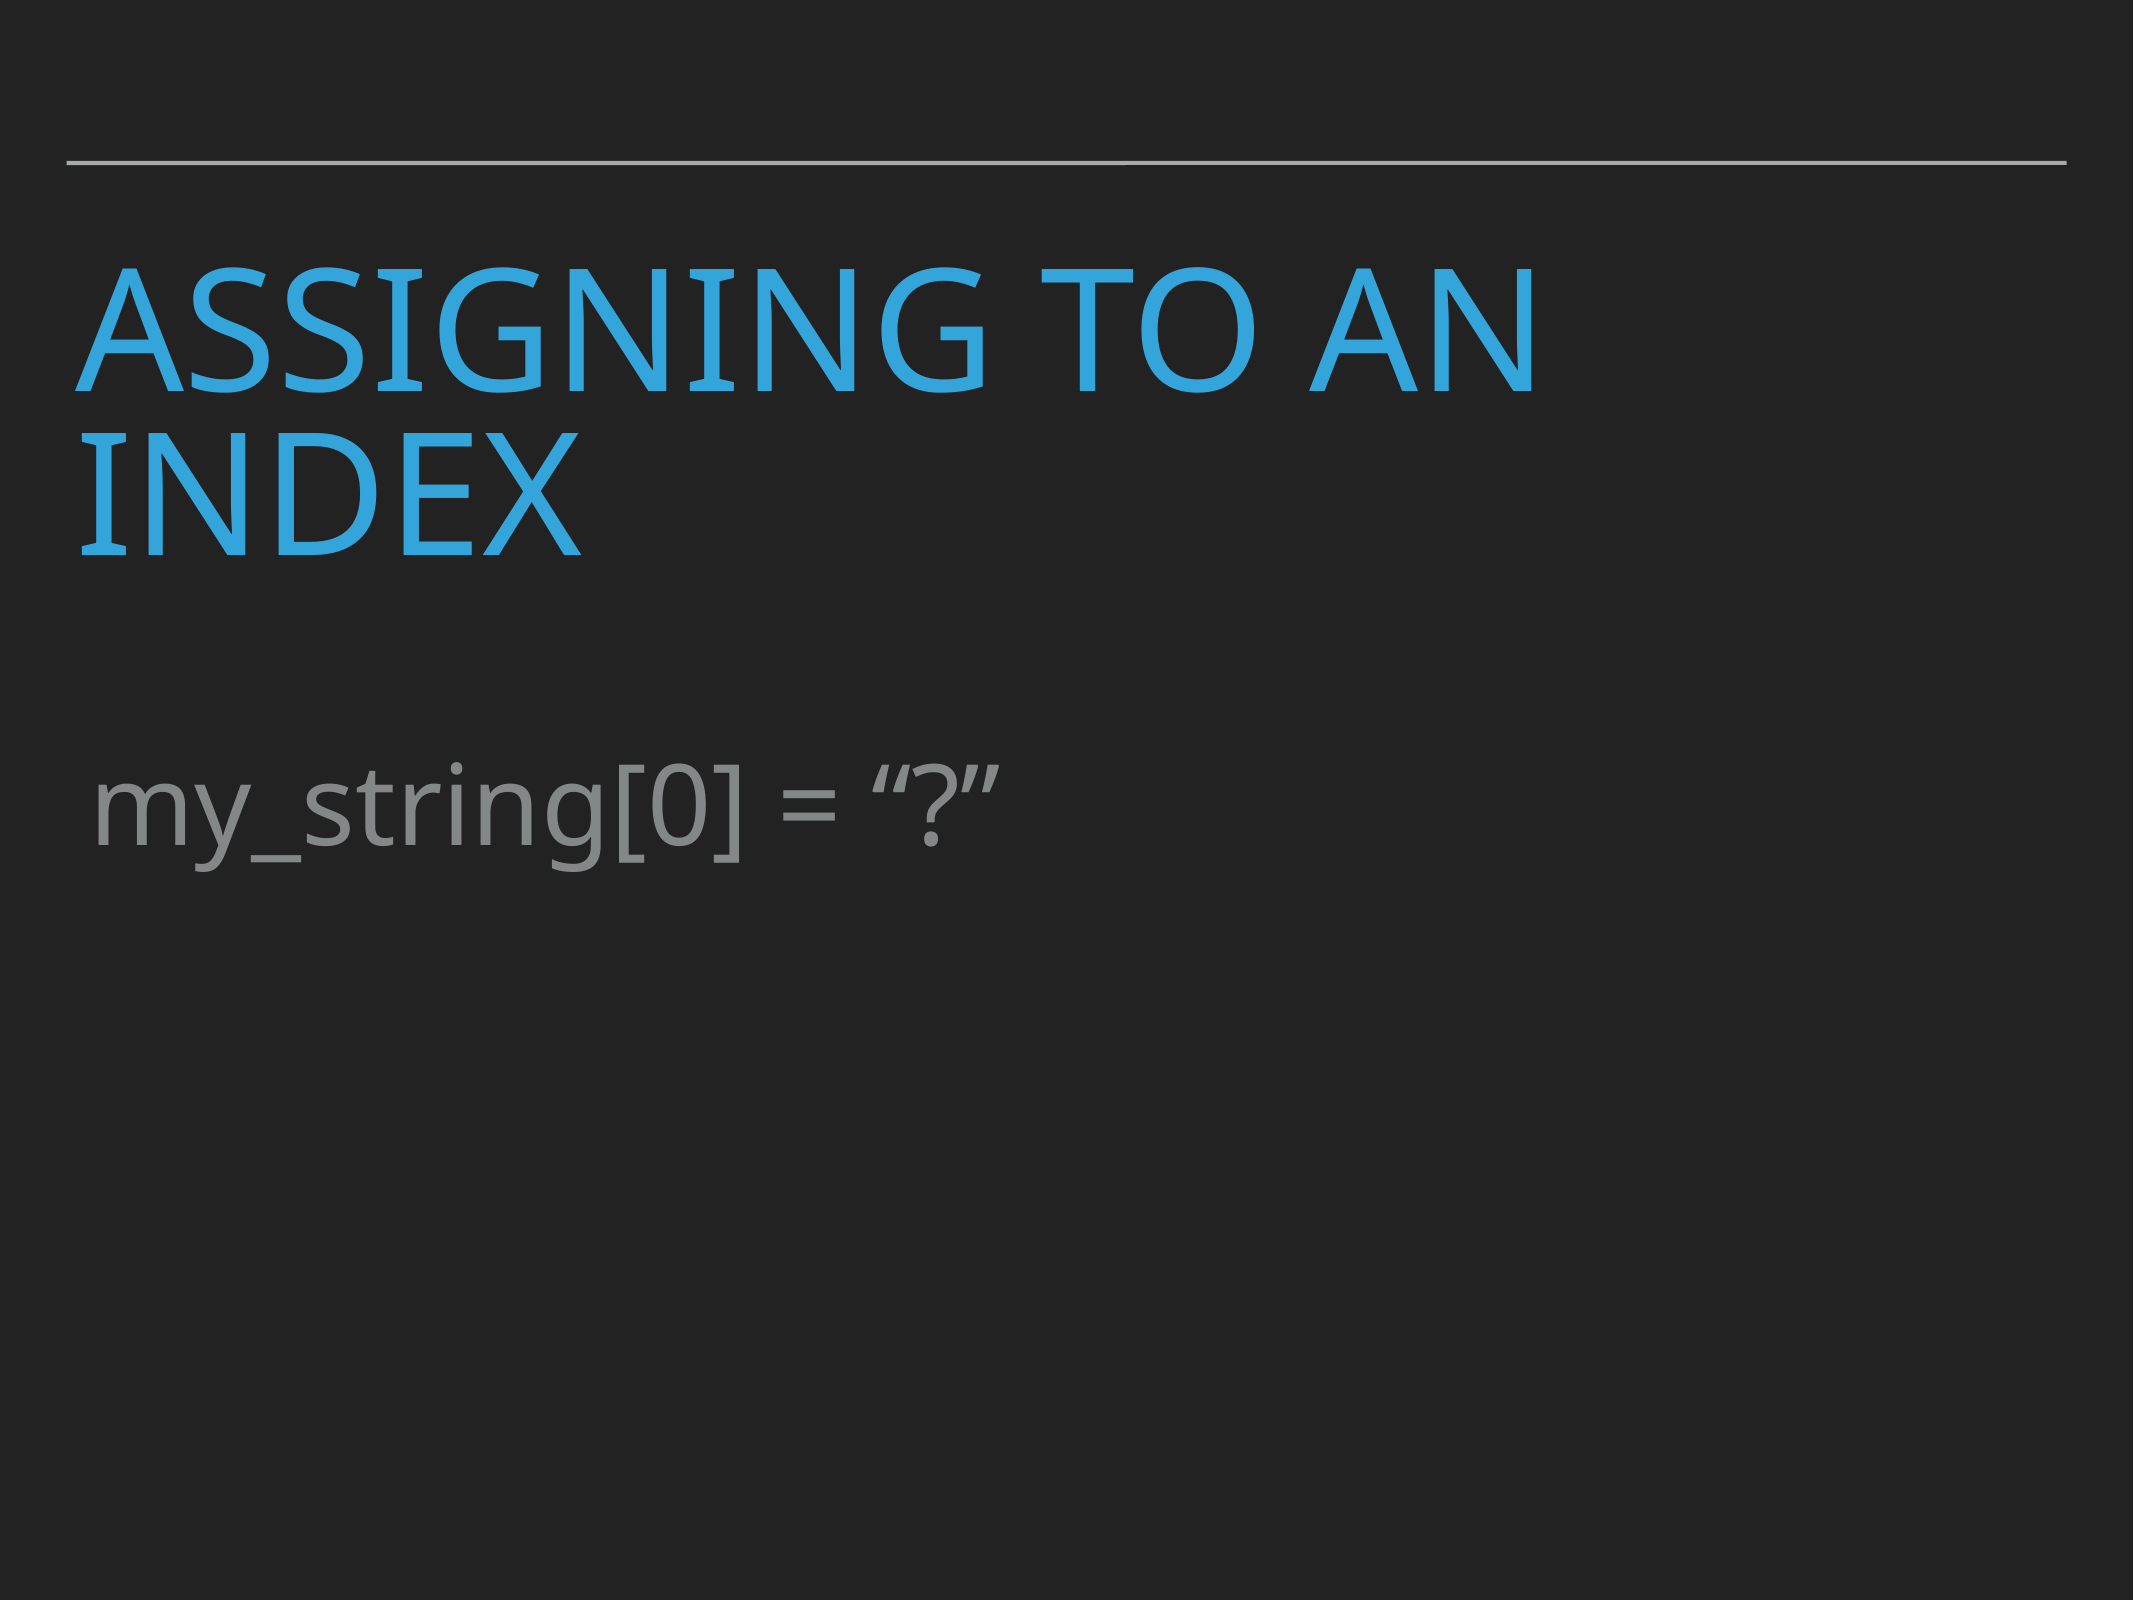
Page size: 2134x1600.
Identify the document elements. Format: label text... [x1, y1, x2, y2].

text_box my_string[0] = “?” [81, 724, 1978, 876]
title Assigning to an Index [66, 251, 2068, 445]
